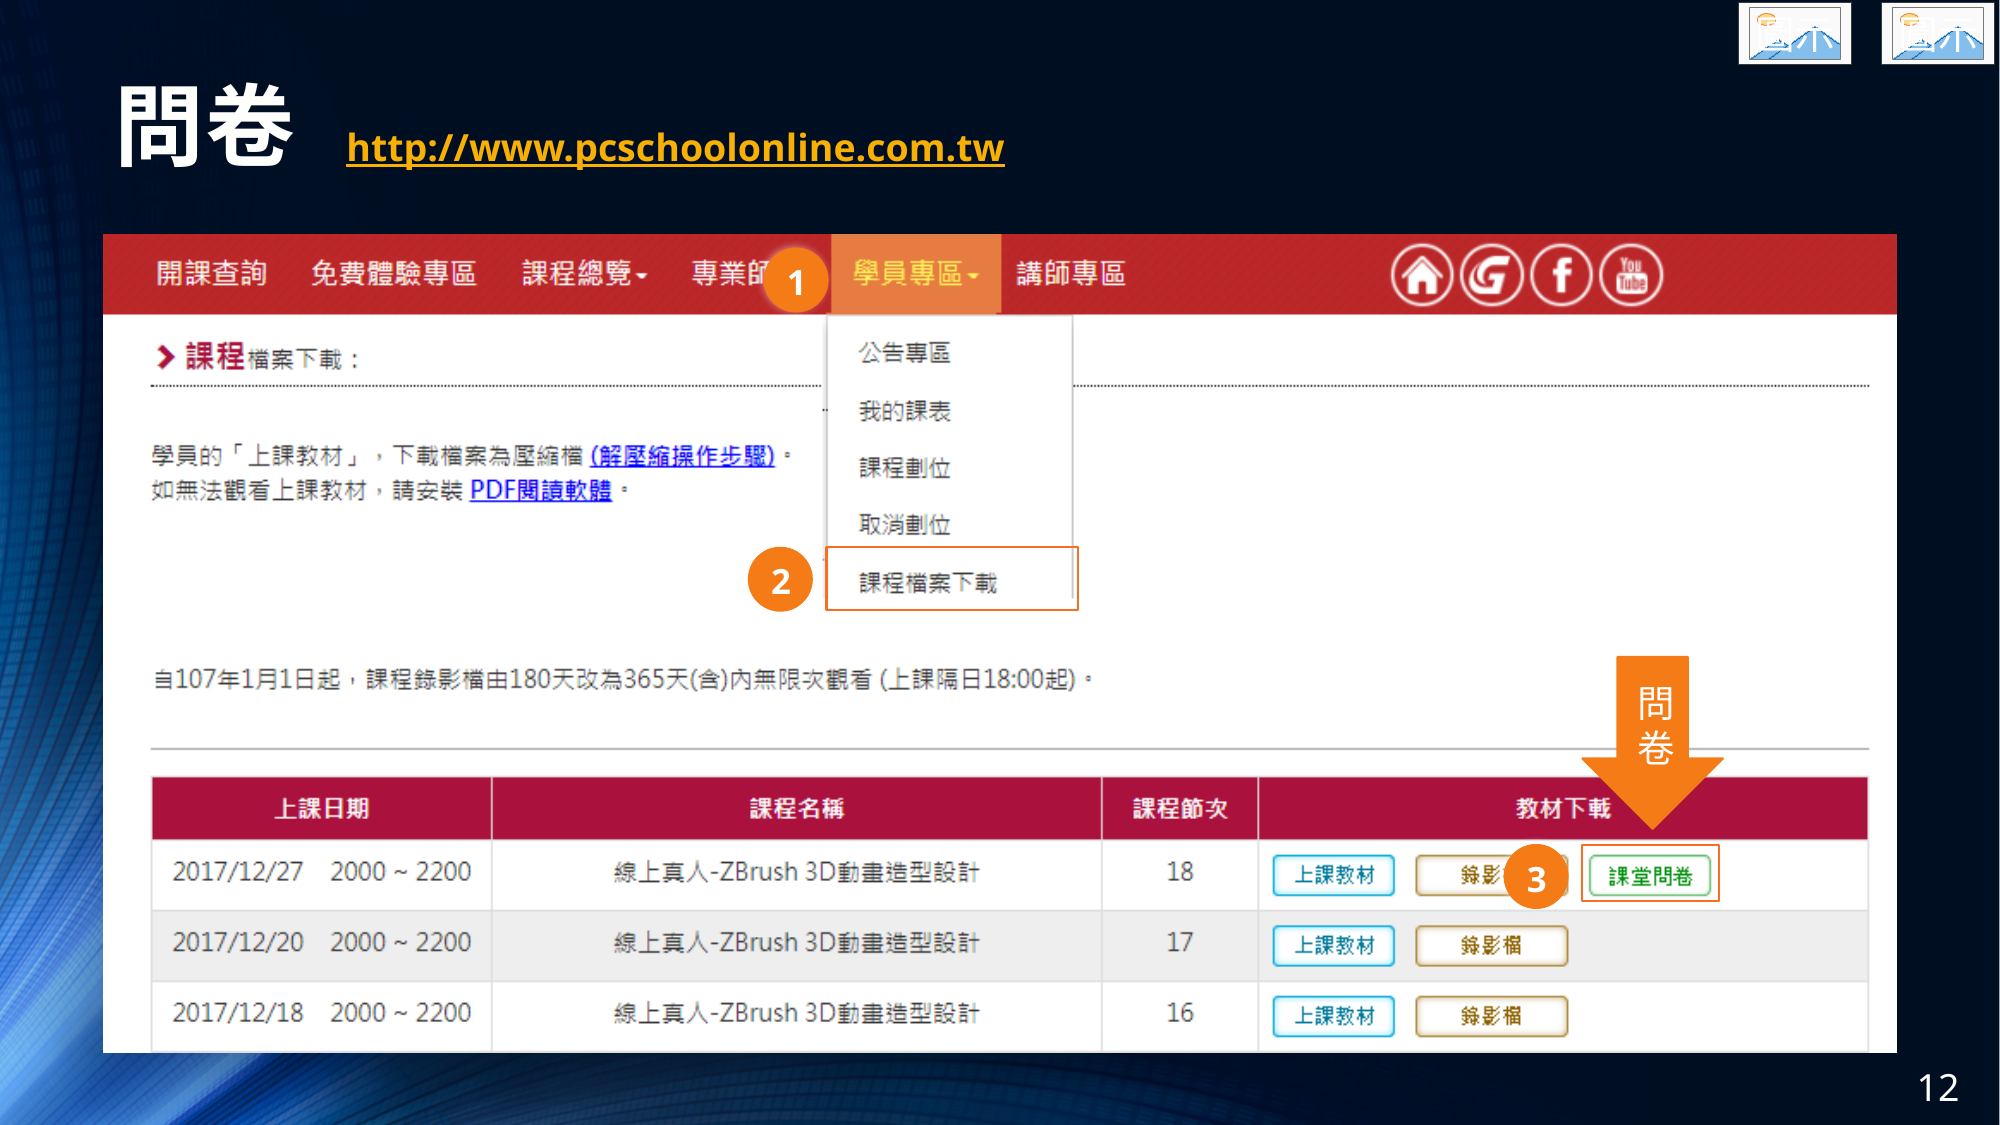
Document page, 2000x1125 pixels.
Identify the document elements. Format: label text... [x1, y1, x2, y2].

slide_number 12 [1896, 1053, 1983, 1114]
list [103, 234, 1897, 1053]
title 問卷 [99, 62, 1900, 218]
picture [0, 0, 2000, 1125]
text_box http://www.pcschoolonline.com.tw [326, 113, 1240, 185]
